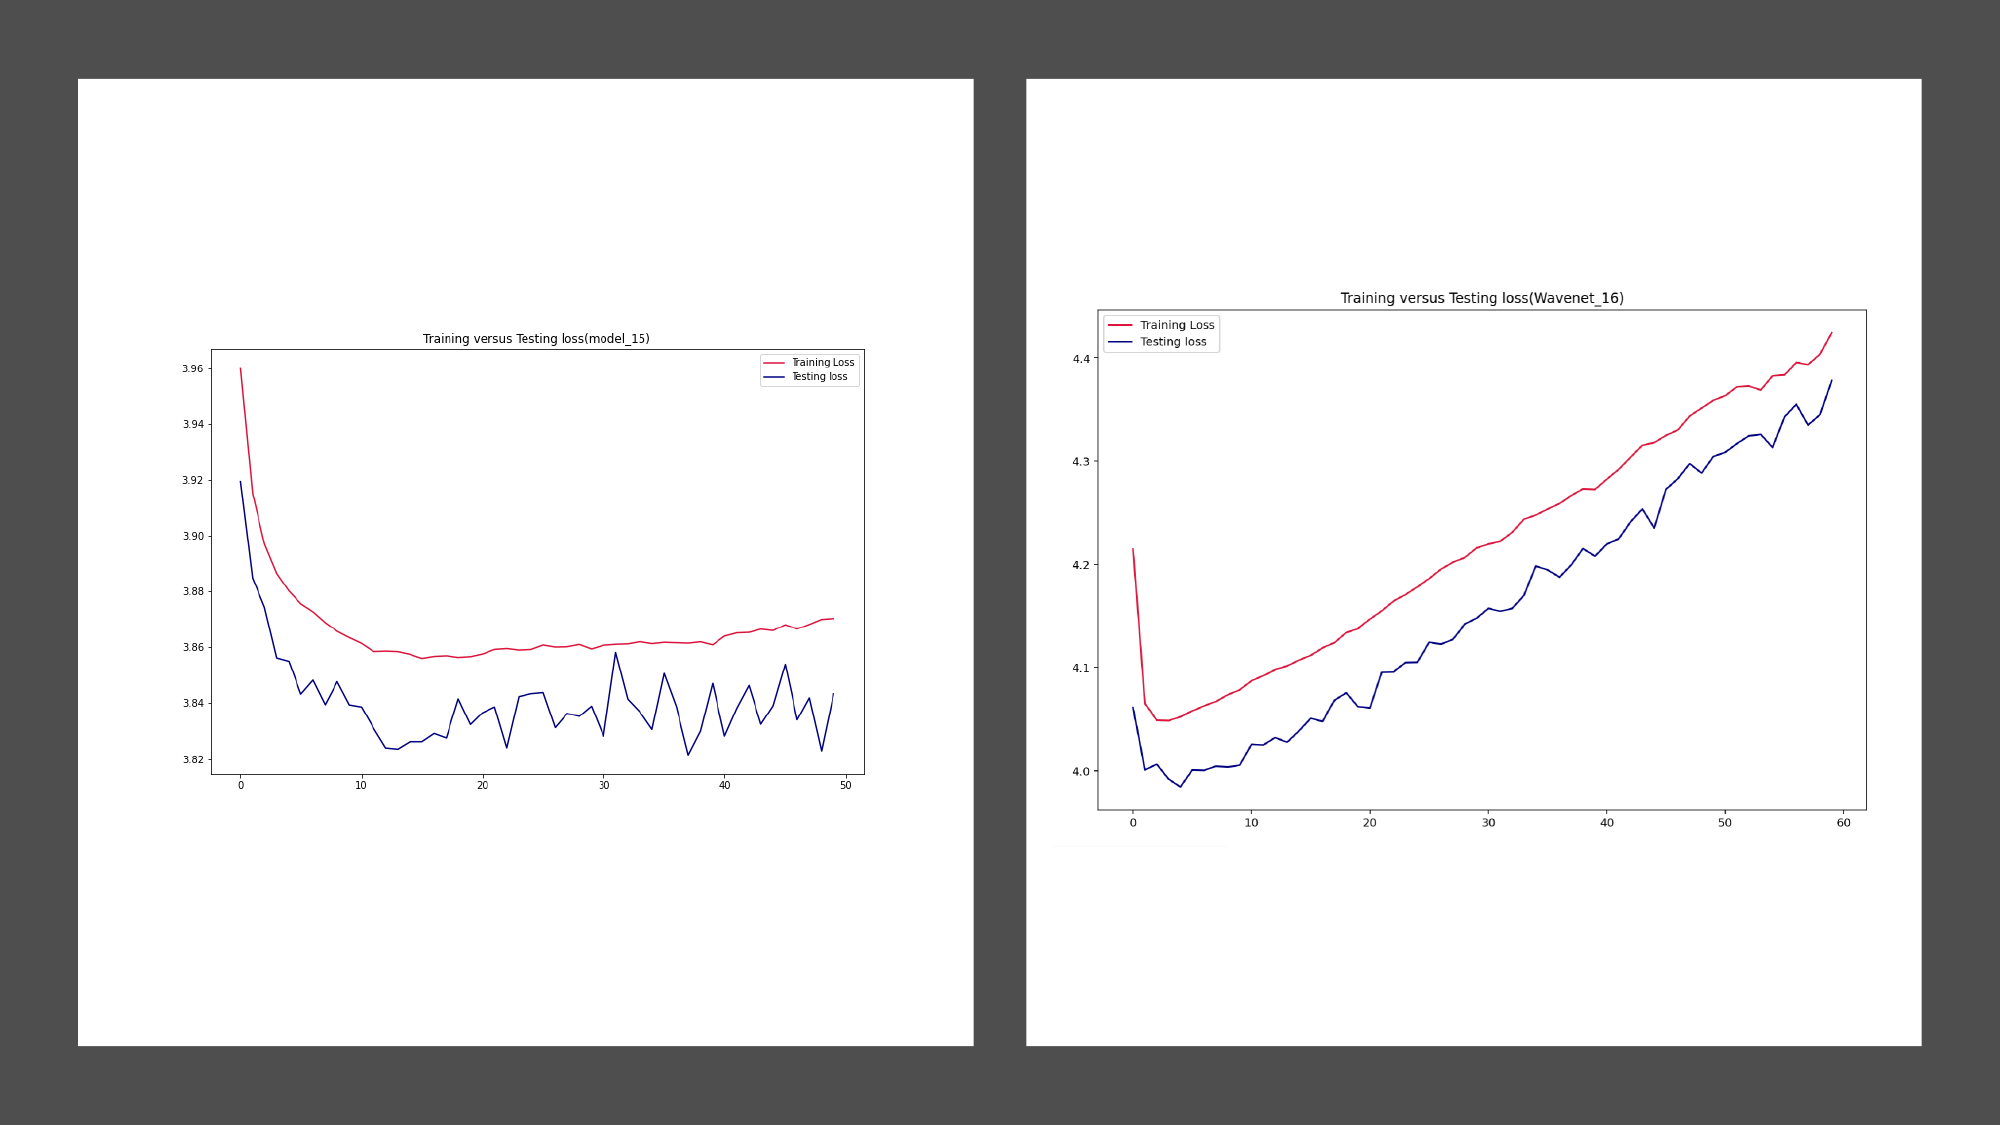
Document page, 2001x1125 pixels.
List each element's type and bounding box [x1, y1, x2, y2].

picture [1053, 278, 1895, 847]
text_box [1025, 78, 1923, 1047]
list [105, 281, 947, 844]
text_box [0, 0, 2000, 1125]
text_box [77, 78, 975, 1047]
